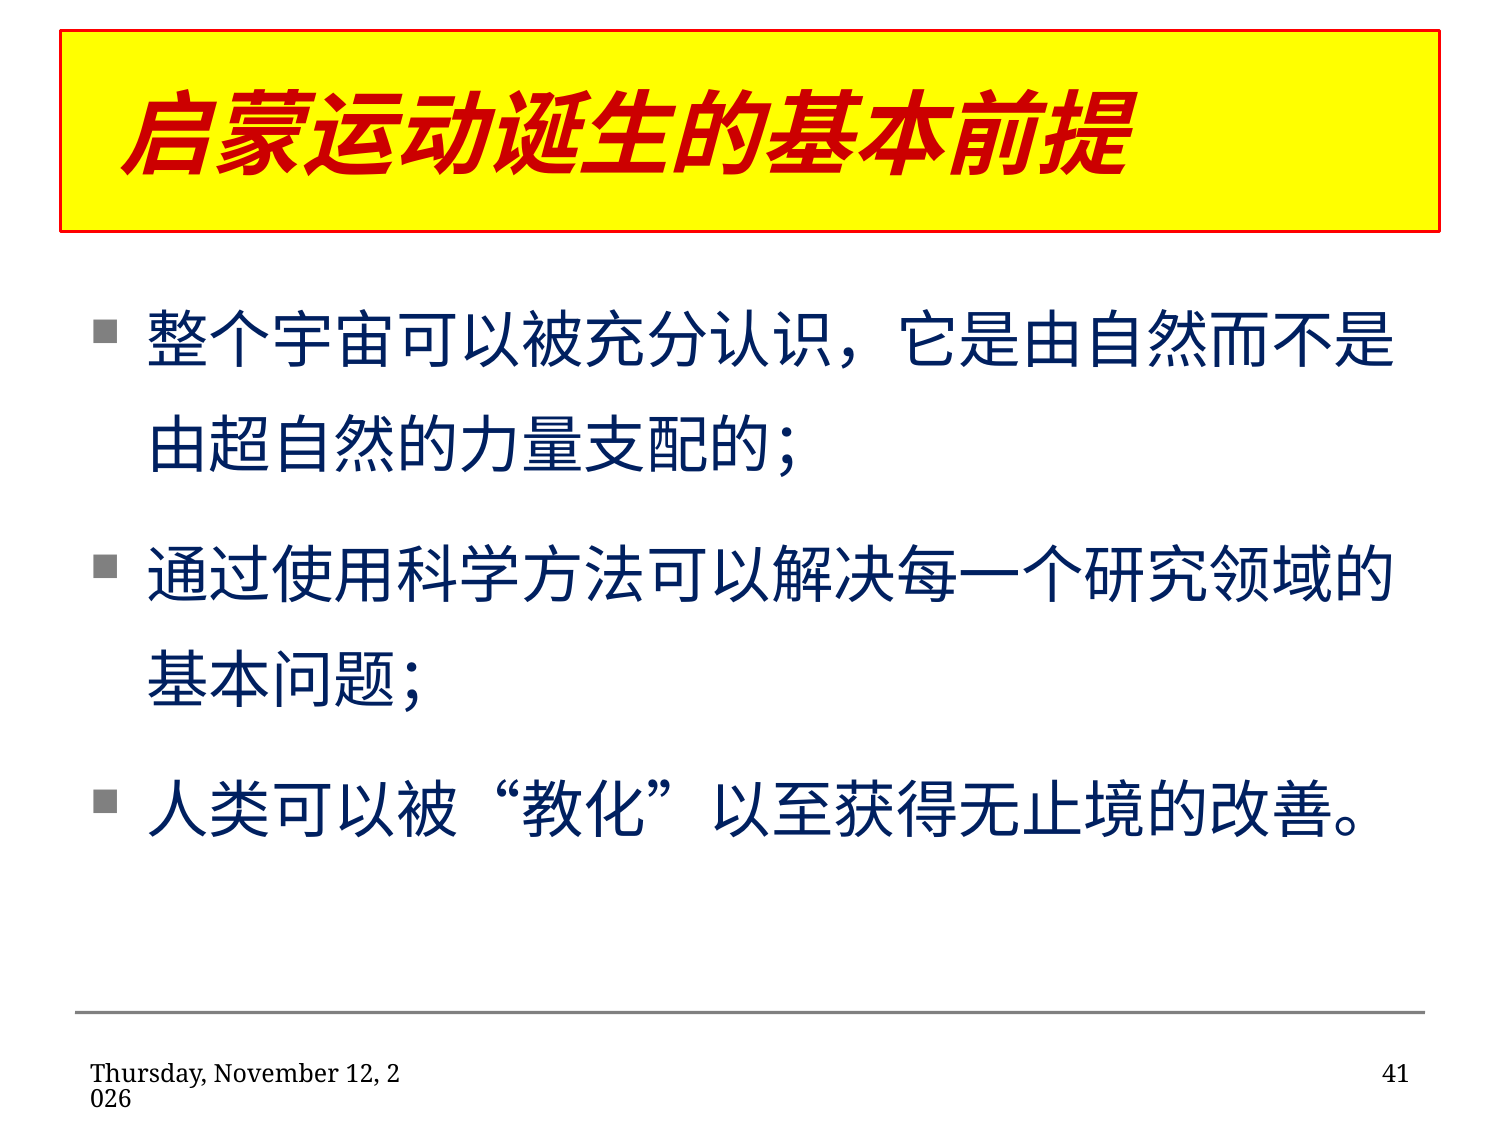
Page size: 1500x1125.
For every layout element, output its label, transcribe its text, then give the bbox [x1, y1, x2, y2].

list 整个宇宙可以被充分认识，它是由自然而不是由超自然的力量支配的； 通过使用科学方法可以解决每一个研究领域的基本问题； 人类可以被“教化”以至获得无止境的改善。 [74, 262, 1471, 1006]
slide_number 41 [1074, 1023, 1426, 1100]
text_box 启蒙运动诞生的基本前提 [60, 30, 1440, 232]
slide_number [74, 1023, 426, 1100]
